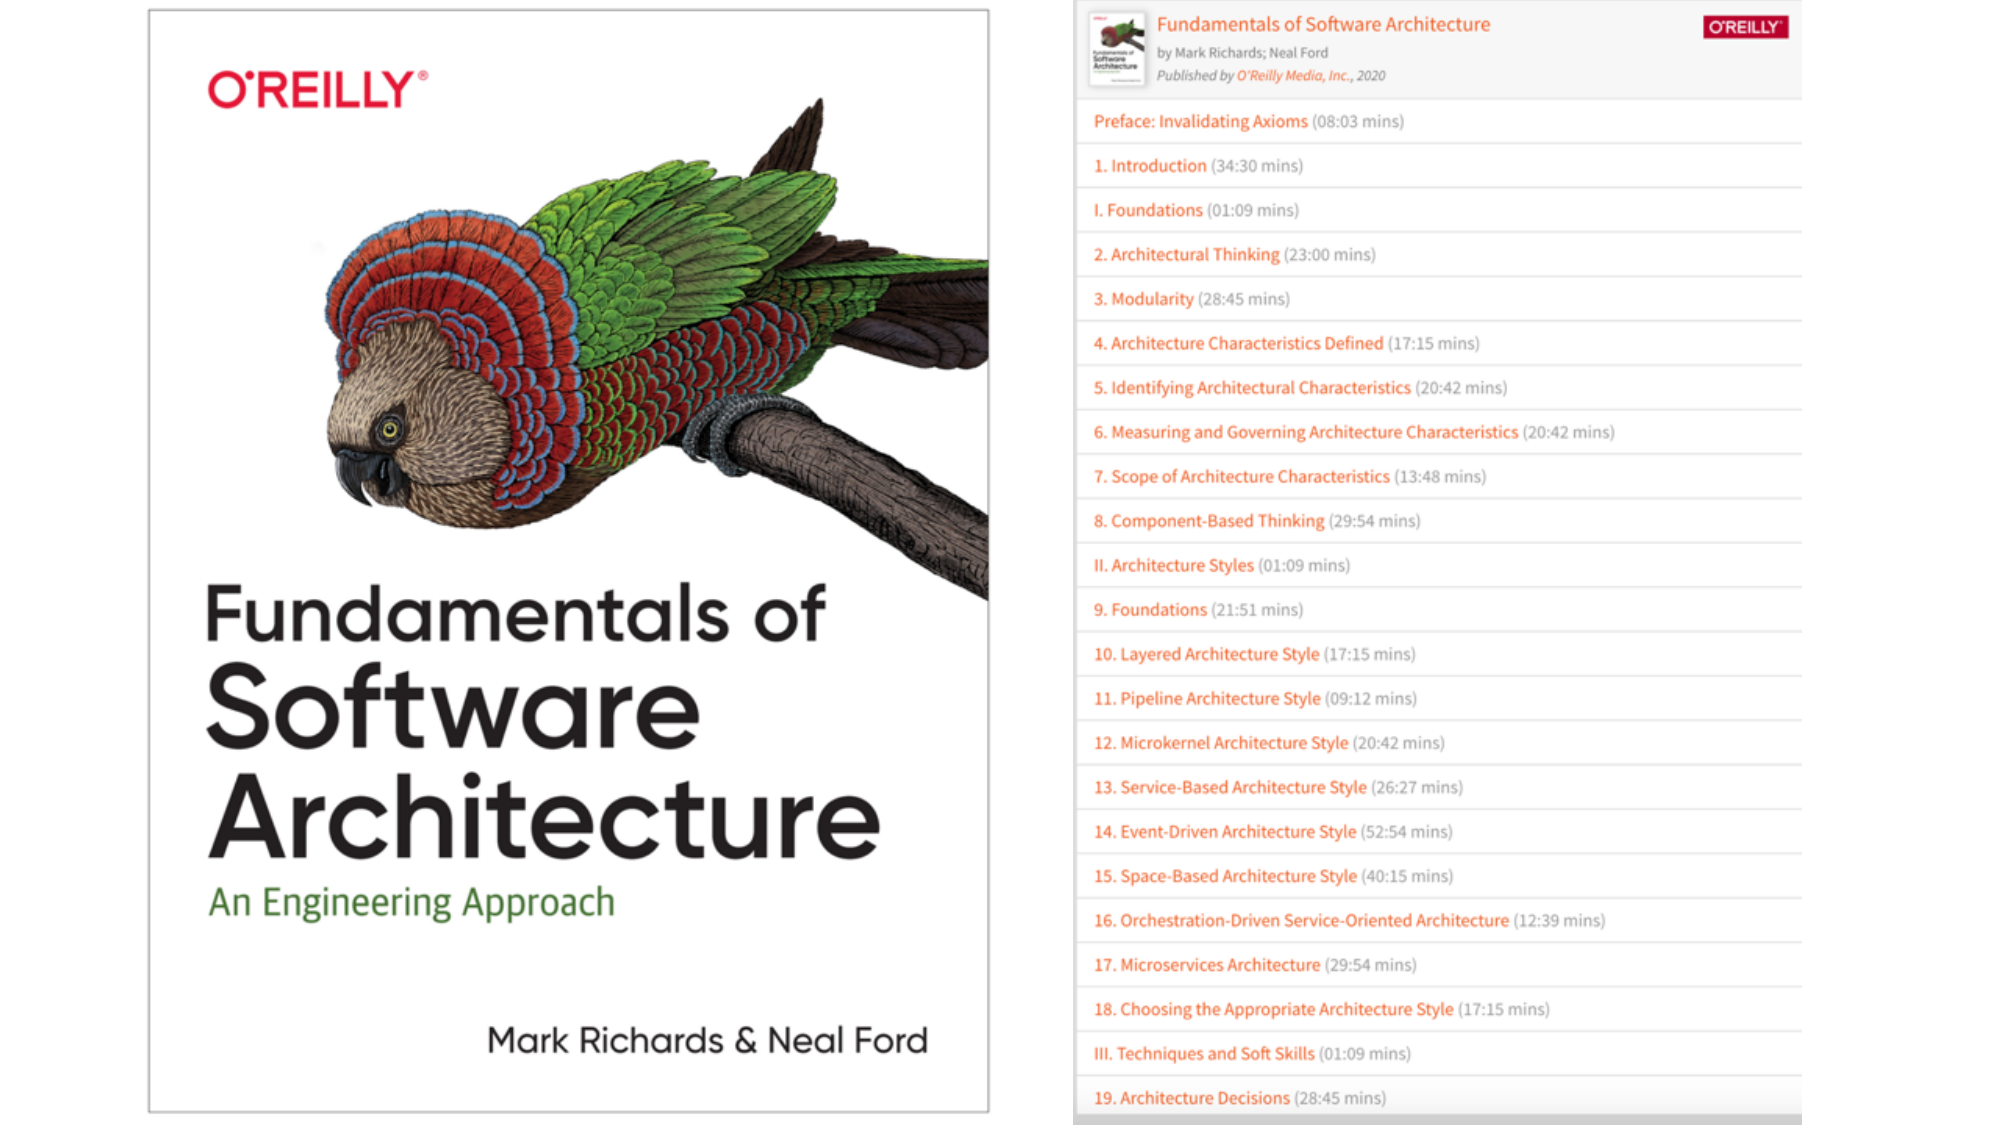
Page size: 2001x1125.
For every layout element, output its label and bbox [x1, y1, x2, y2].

picture [1073, 0, 1802, 1125]
list [138, 0, 1000, 1125]
